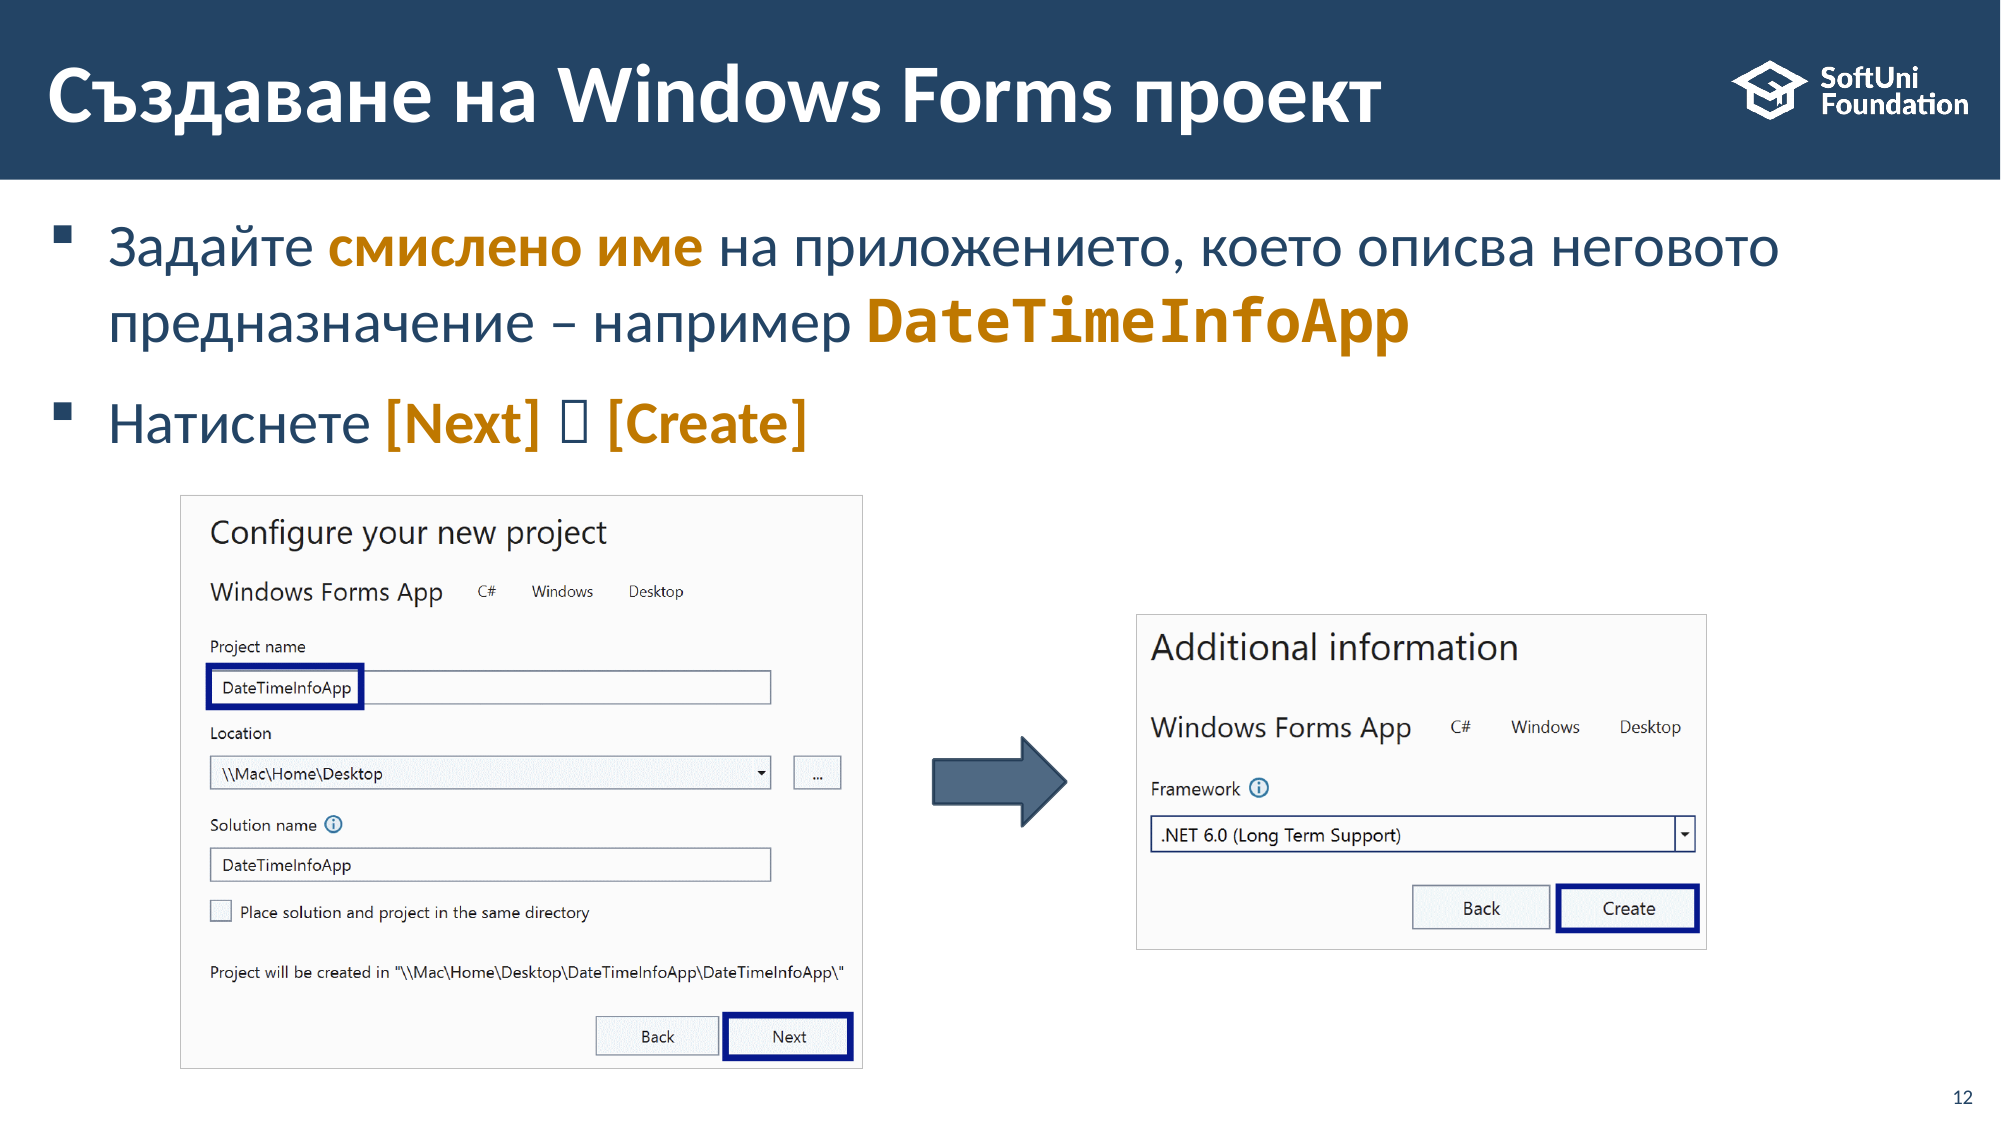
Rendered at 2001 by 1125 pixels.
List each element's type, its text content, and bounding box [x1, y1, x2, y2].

picture [180, 494, 863, 1069]
picture [1136, 614, 1708, 950]
slide_number 12 [1927, 1067, 1989, 1117]
title Създаване на Windows Forms проект [31, 16, 1716, 162]
list Задайте смислено име на приложението, което описва неговото предназначение – например DateTimeInfoApp Натиснете [Next]  [Create] [31, 196, 1967, 1104]
text_box [931, 735, 1069, 829]
picture [1731, 60, 1968, 120]
